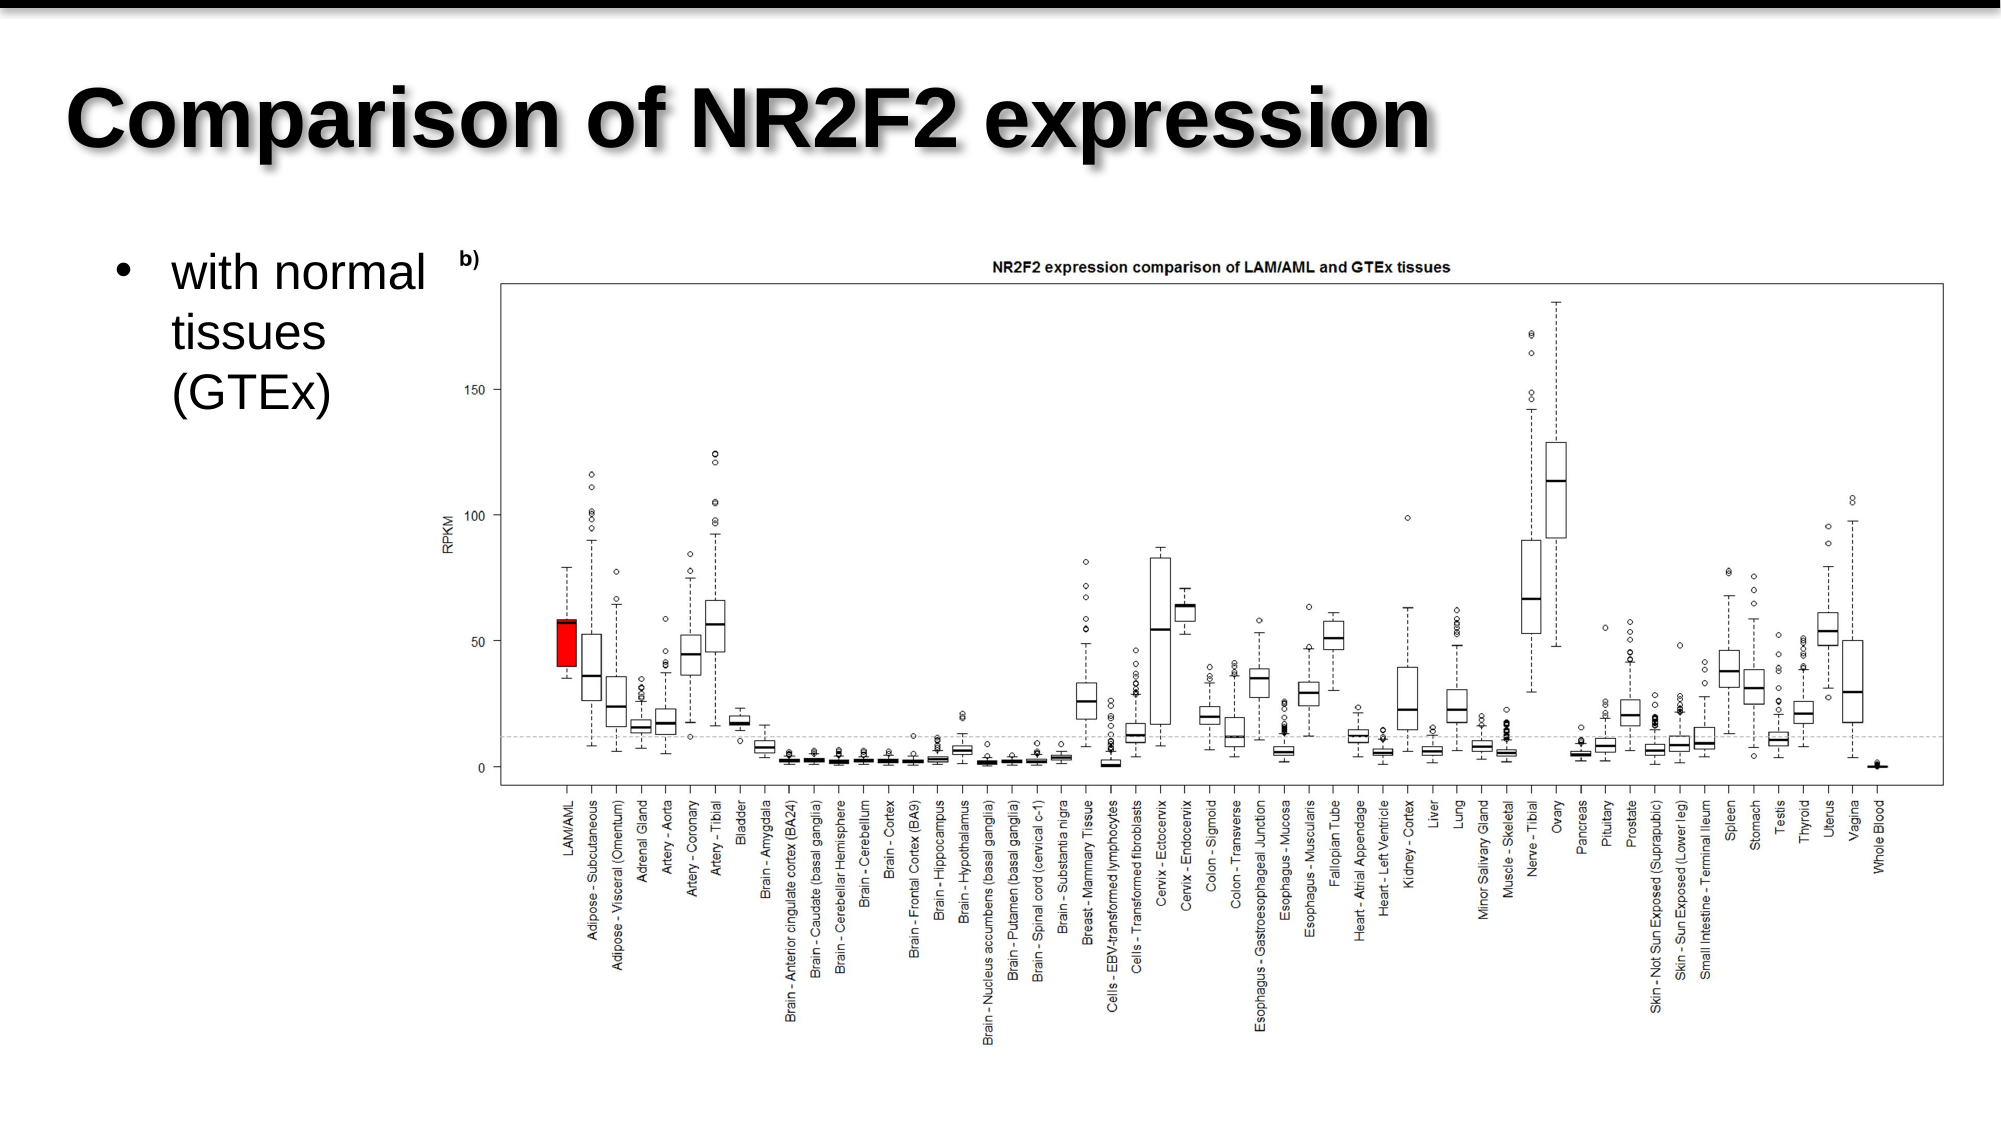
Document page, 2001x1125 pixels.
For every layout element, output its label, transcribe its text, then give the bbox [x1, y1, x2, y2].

picture [432, 225, 1977, 1050]
list with normal tissues (GTEx) [99, 231, 428, 1053]
title Comparison of NR2F2 expression [50, 54, 1851, 173]
